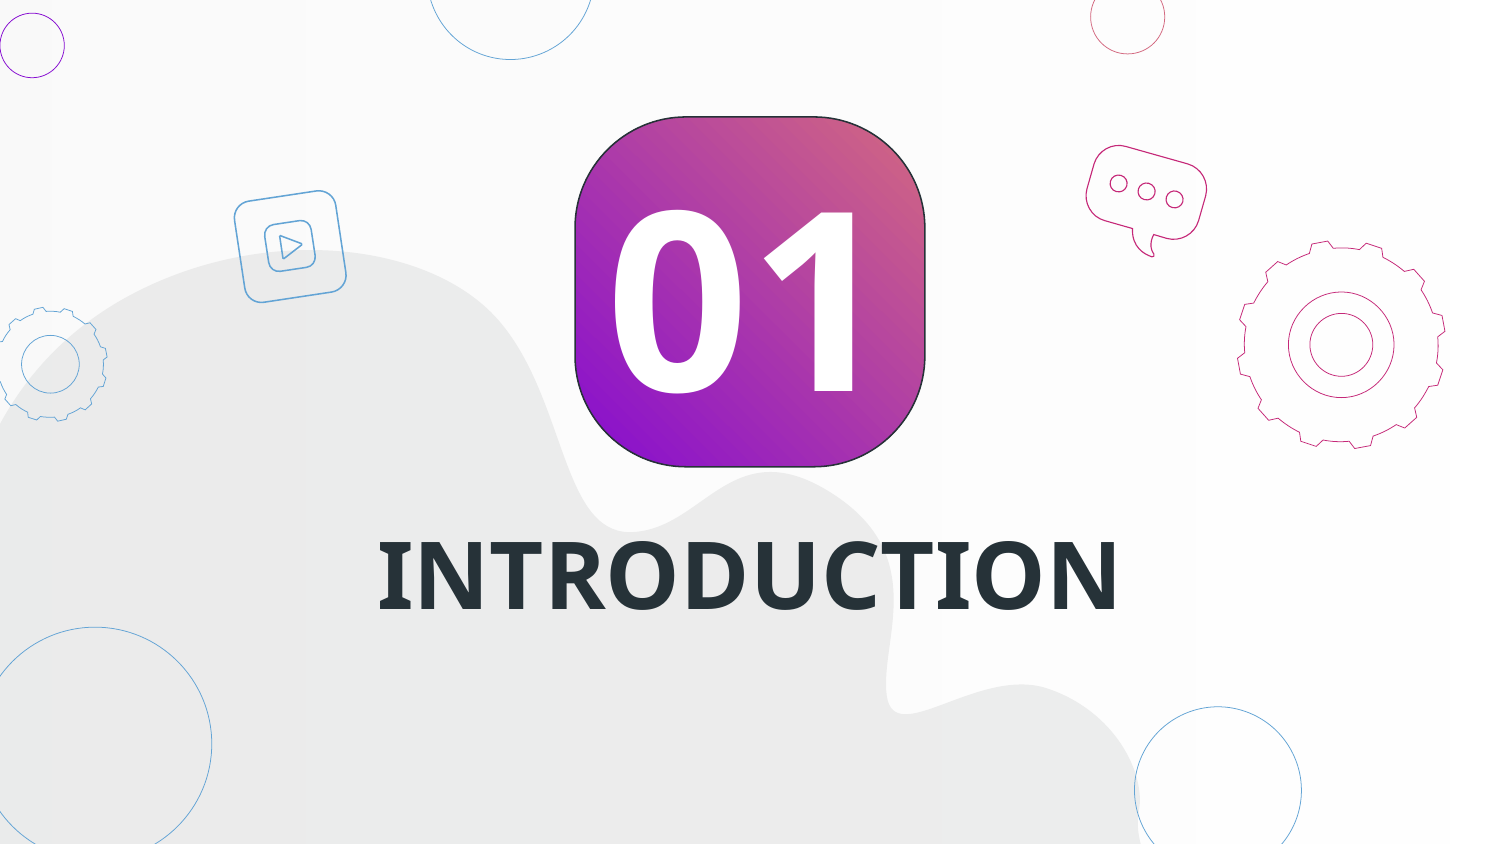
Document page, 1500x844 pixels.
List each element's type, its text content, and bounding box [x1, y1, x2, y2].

title INTRODUCTION [188, 503, 1312, 642]
title 01 [515, 151, 985, 433]
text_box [1073, 138, 1214, 267]
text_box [231, 188, 349, 305]
text_box [606, 433, 894, 467]
text_box [606, 116, 894, 151]
